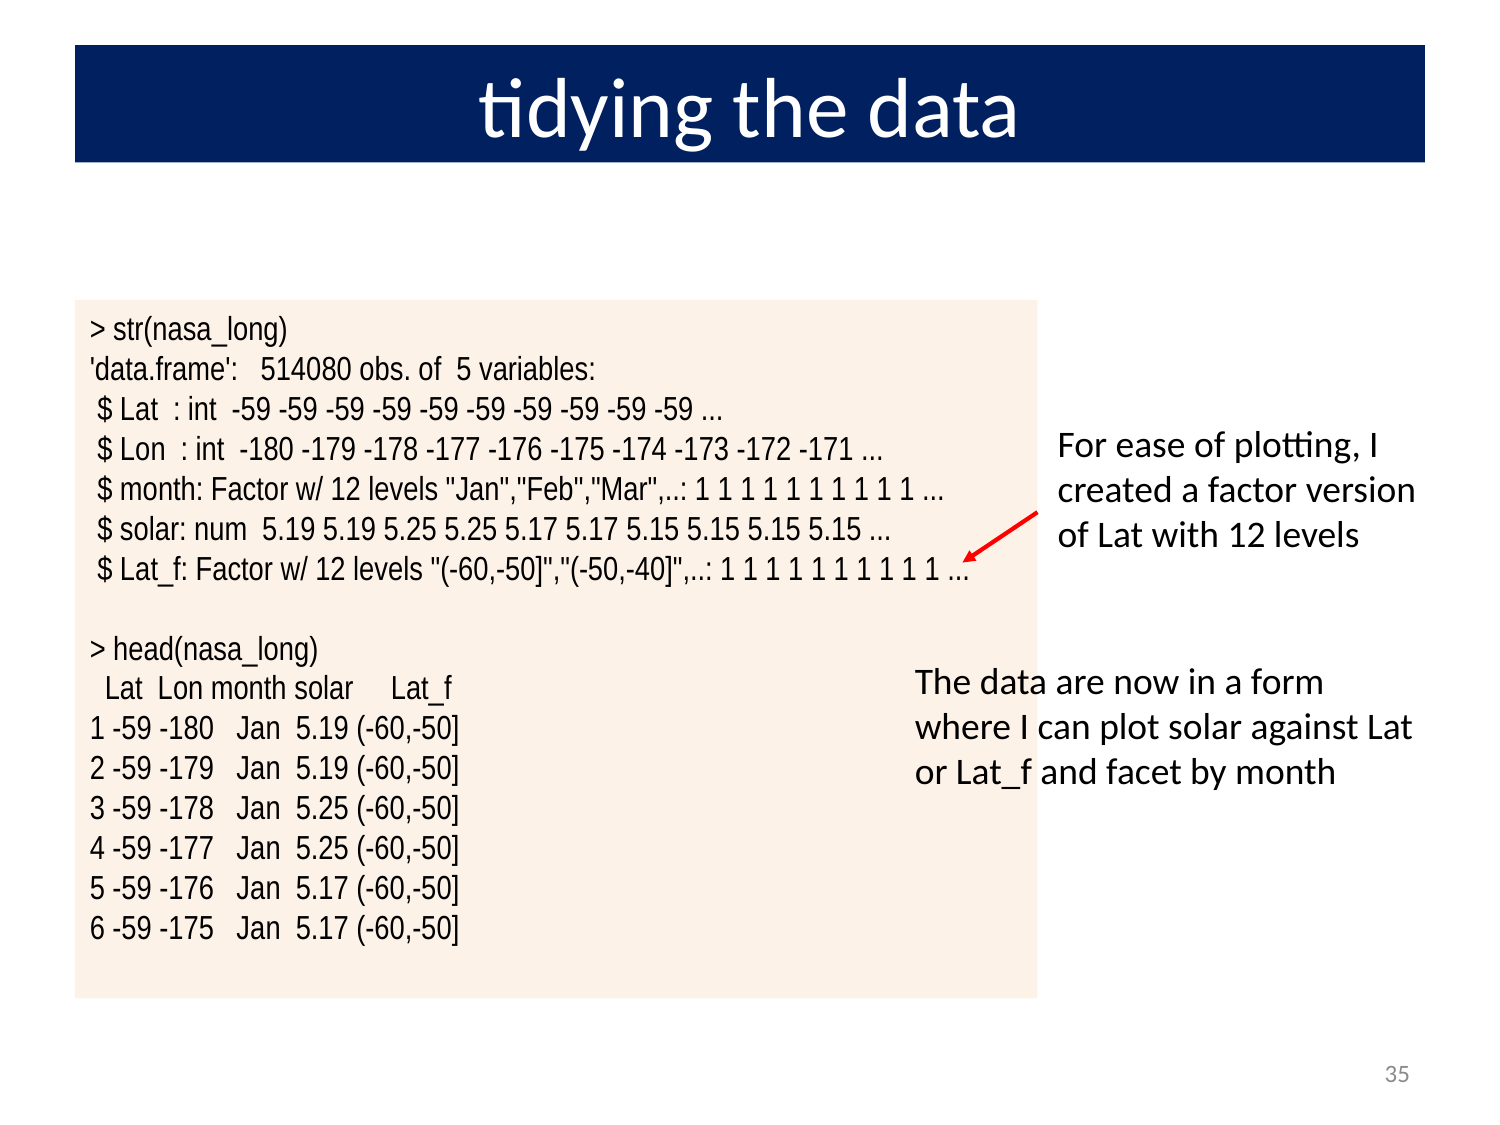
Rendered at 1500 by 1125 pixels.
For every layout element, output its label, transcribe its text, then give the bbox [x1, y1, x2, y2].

text_box For ease of plotting, I created a factor version of Lat with 12 levels [1042, 412, 1443, 563]
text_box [962, 511, 1038, 563]
text_box The data are now in a form where I can plot solar against Lat or Lat_f and facet by month [899, 649, 1438, 800]
text_box > str(nasa_long) 'data.frame': 514080 obs. of 5 variables: $ Lat : int -59 -59 -59 -59 -59 -59 -59 -59 -59 -59 ... $ Lon : int -180 -179 -178 -177 -176 -175 -174 -173 -172 -171 ... $ month: Factor w/ 12 levels "Jan","Feb","Mar",..: 1 1 1 1 1 1 1 1 1 1 ... $ solar: num 5.19 5.19 5.25 5.25 5.17 5.17 5.15 5.15 5.15 5.15 ... $ Lat_f: Factor w/ 12 levels "(-60,-50]","(-50,-40]",..: 1 1 1 1 1 1 1 1 1 1 ... > head(nasa_long) Lat Lon month solar Lat_f 1 -59 -180 Jan 5.19 (-60,-50] 2 -59 -179 Jan 5.19 (-60,-50] 3 -59 -178 Jan 5.25 (-60,-50] 4 -59 -177 Jan 5.25 (-60,-50] 5 -59 -176 Jan 5.17 (-60,-50] 6 -59 -175 Jan 5.17 (-60,-50] [74, 299, 1038, 999]
title tidying the data [75, 45, 1425, 163]
slide_number 35 [1074, 1042, 1425, 1103]
